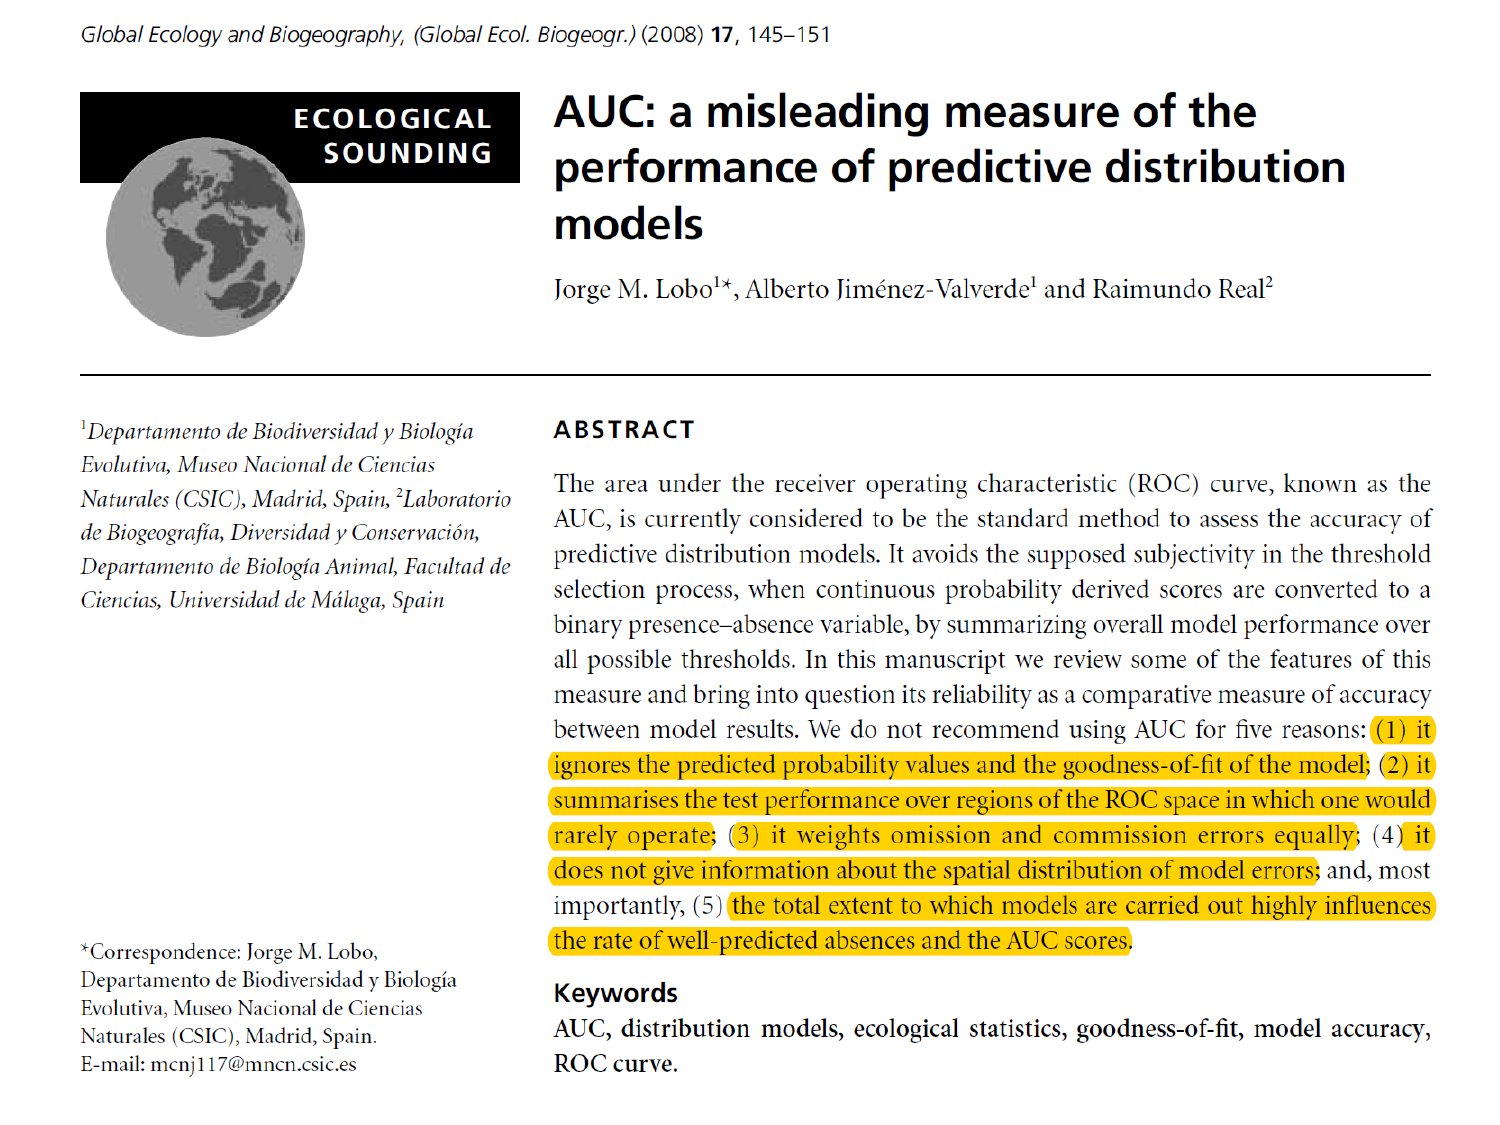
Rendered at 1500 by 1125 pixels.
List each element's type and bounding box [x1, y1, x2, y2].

picture [66, 18, 1447, 1086]
